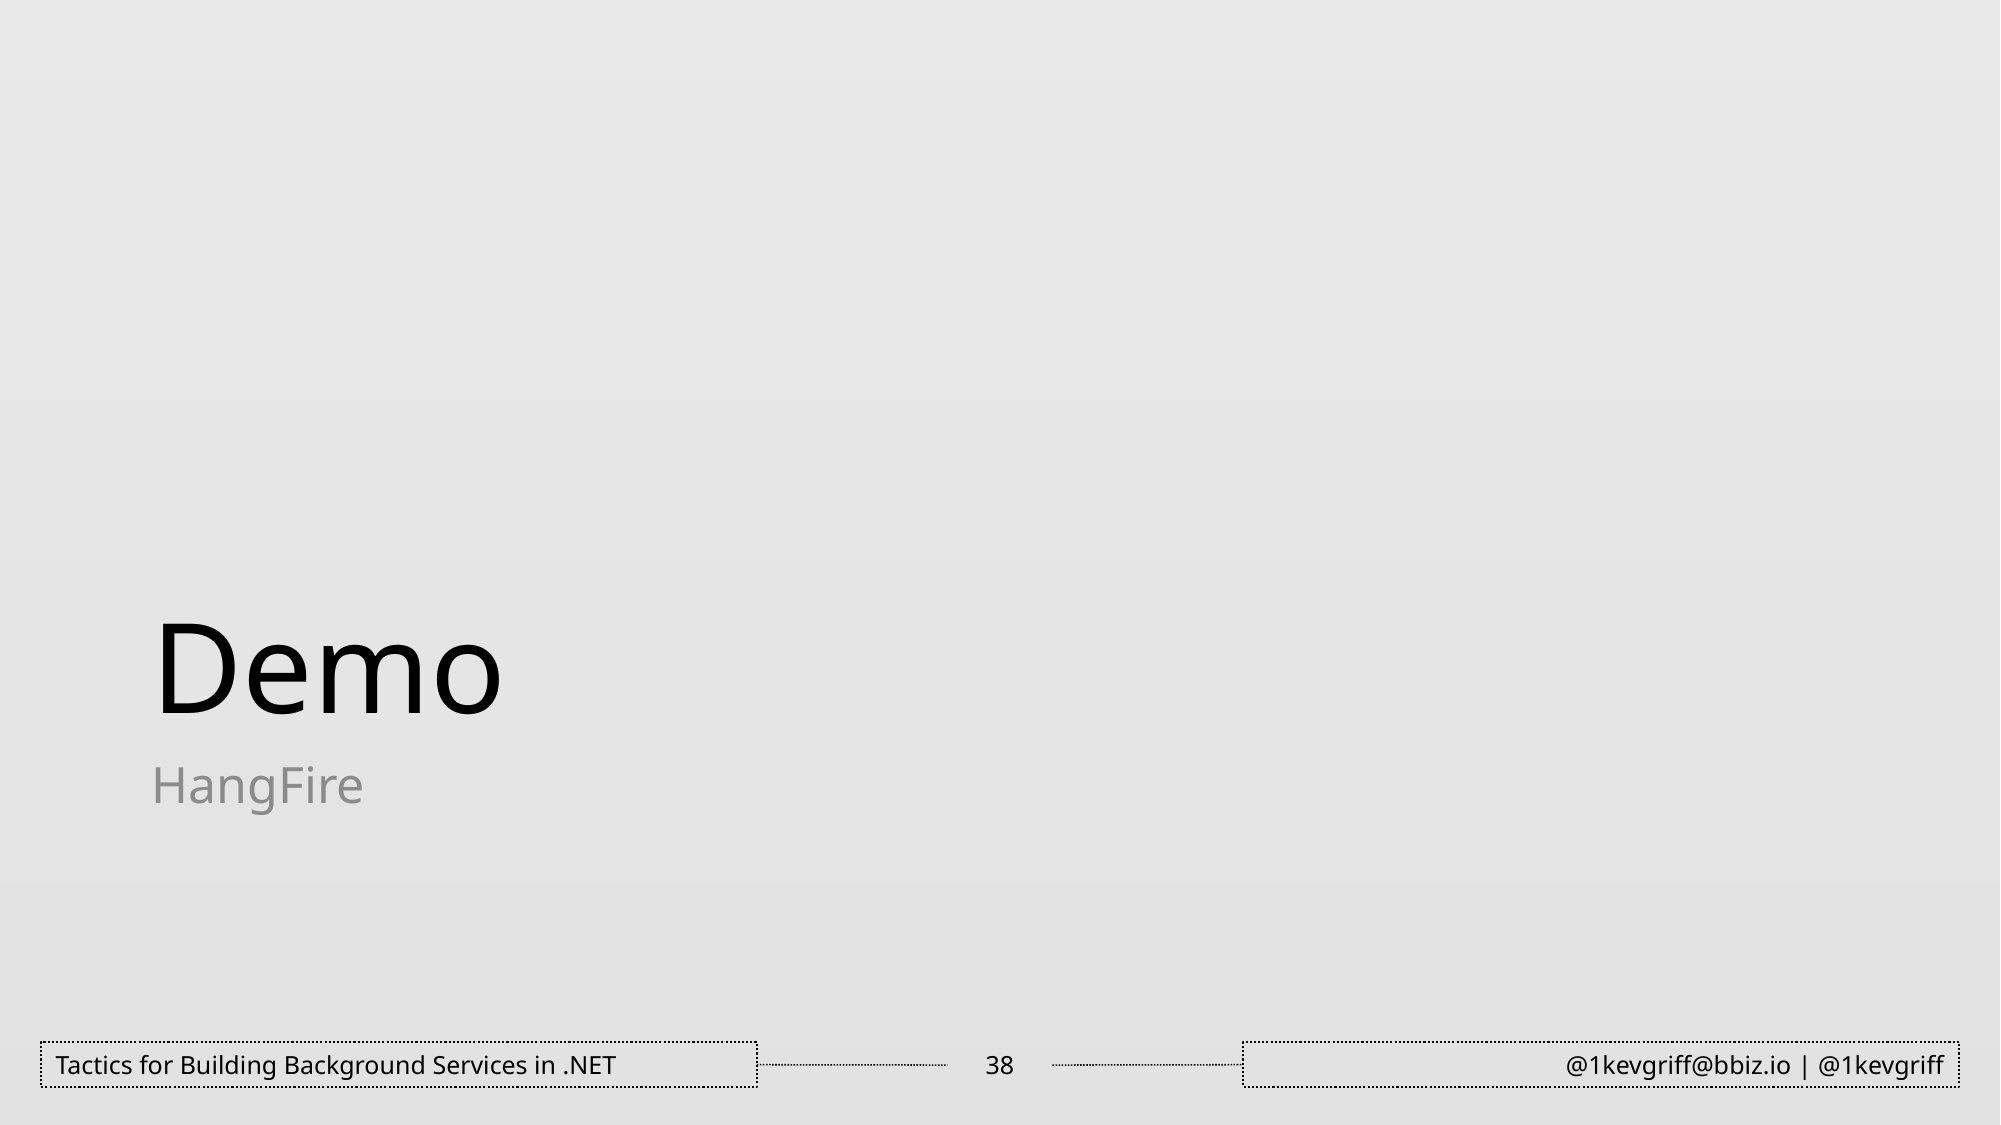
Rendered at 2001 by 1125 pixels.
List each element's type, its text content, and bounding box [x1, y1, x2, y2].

title Demo [136, 280, 1862, 749]
list HangFire [136, 752, 1862, 999]
